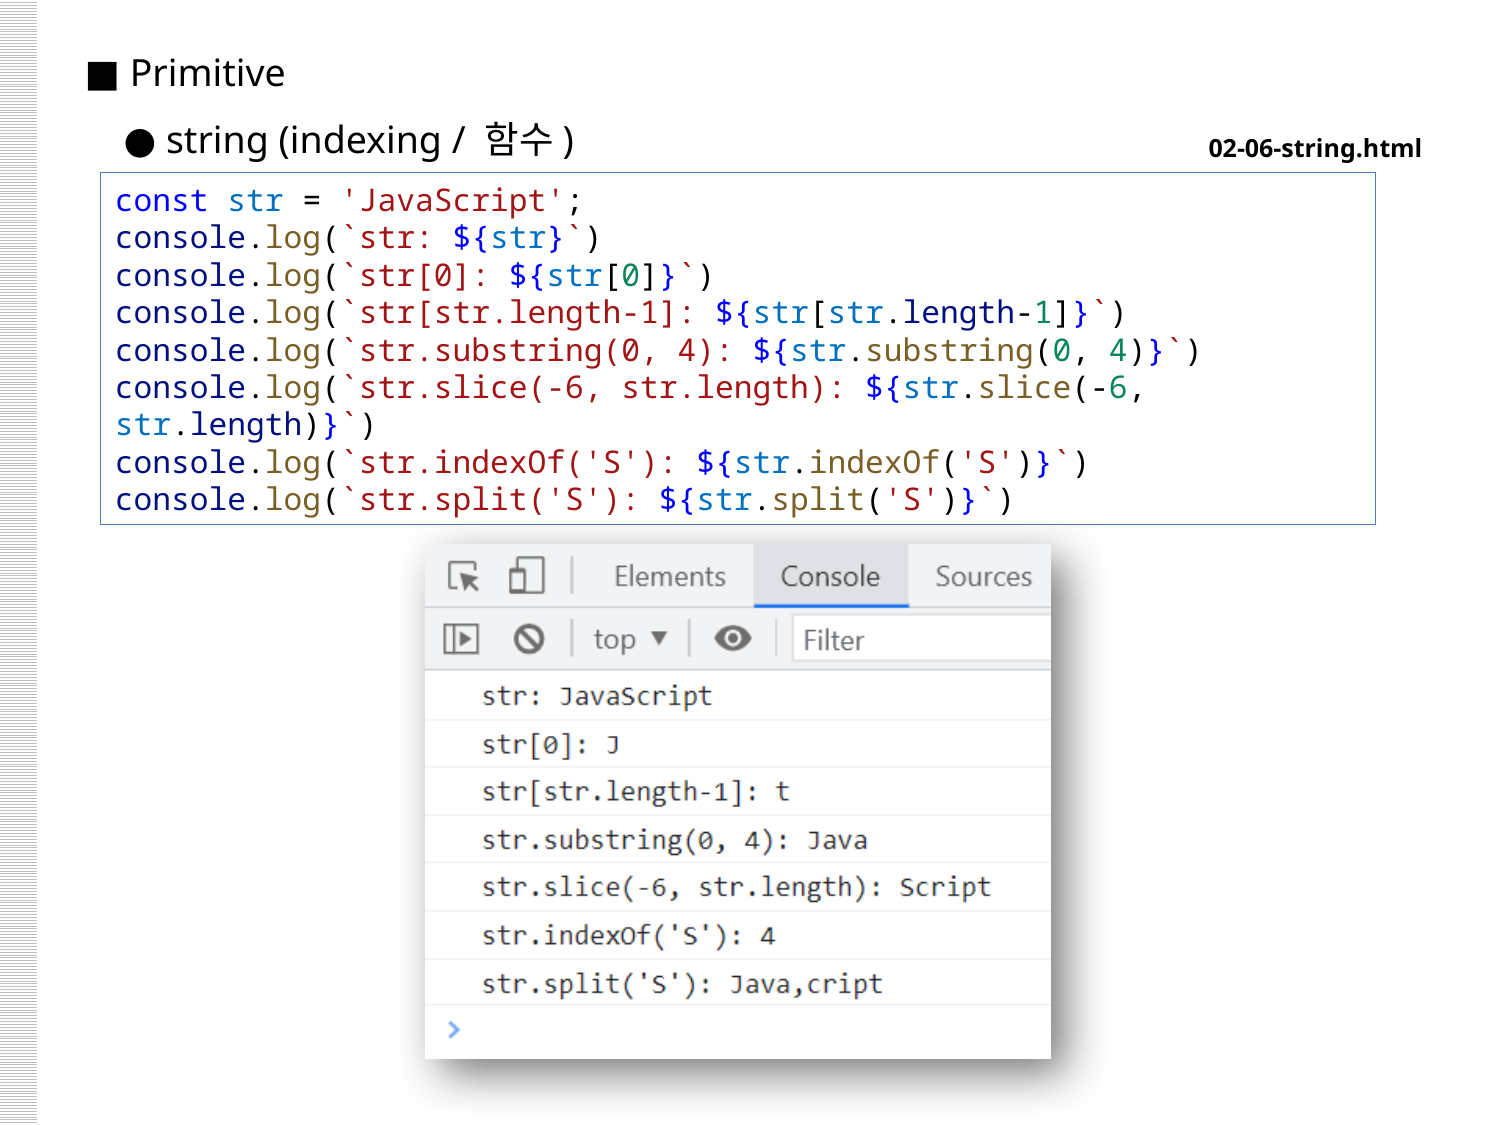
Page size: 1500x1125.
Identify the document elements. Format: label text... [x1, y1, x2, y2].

picture [425, 544, 1051, 1059]
text_box 02-06-string.html [1193, 125, 1438, 171]
text_box const str = 'JavaScript'; console.log(`str: ${str}`) console.log(`str[0]: ${str[0]}`) console.log(`str[str.length-1]: ${str[str.length-1]}`) console.log(`str.substring(0, 4): ${str.substring(0, 4)}`) console.log(`str.slice(-6, str.length): ${str.slice(-6, str.length)}`) console.log(`str.indexOf('S'): ${str.indexOf('S')}`) console.log(`str.split('S'): ${str.split('S')}`) [100, 172, 1376, 525]
text_box ■ Primitive ● string (indexing / 함수) [69, 19, 589, 169]
